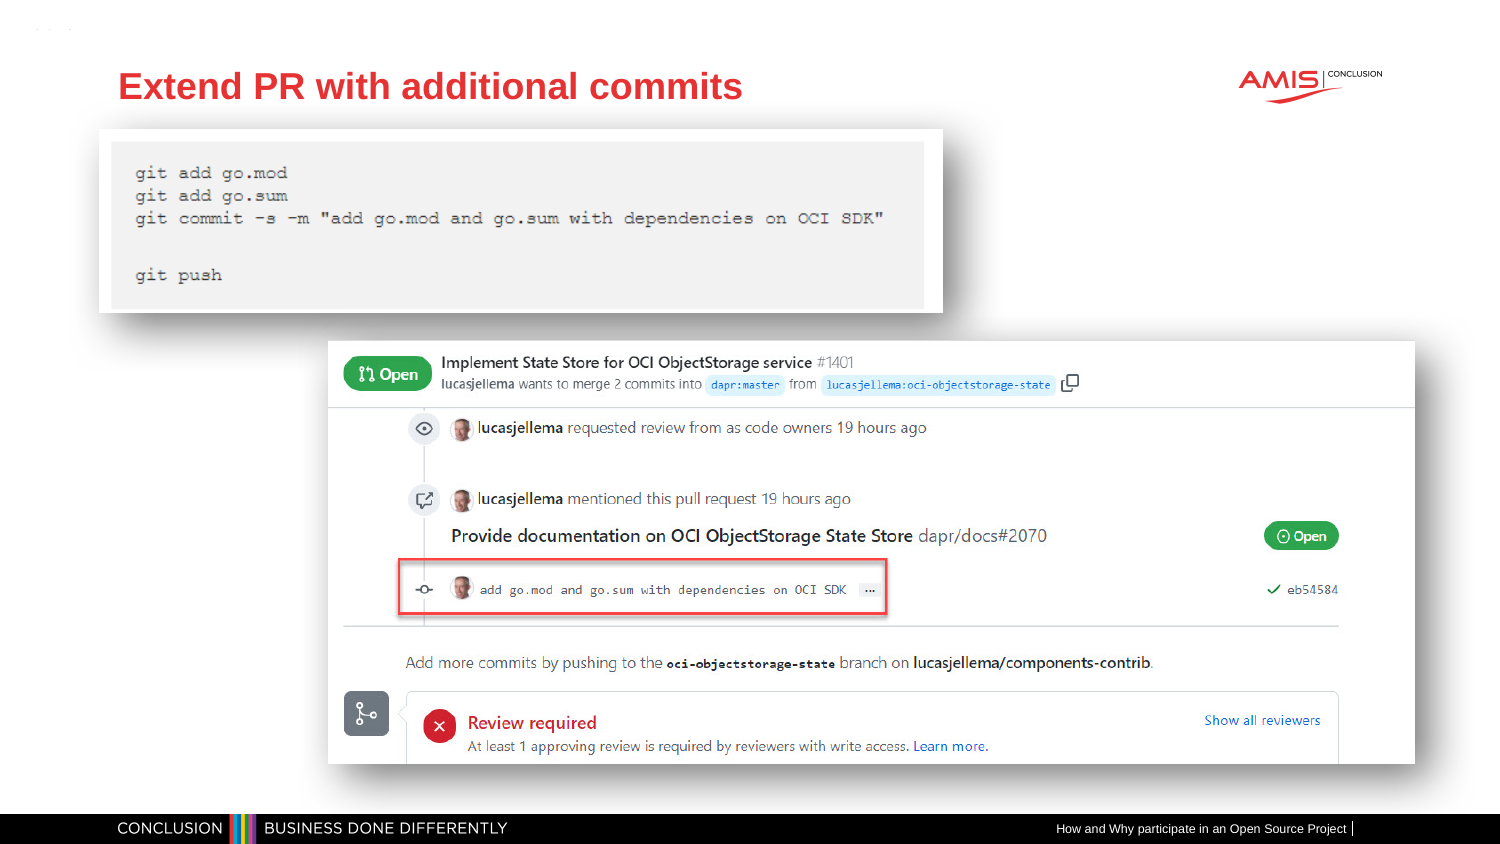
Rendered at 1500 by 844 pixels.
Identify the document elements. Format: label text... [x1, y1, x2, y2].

picture [99, 129, 943, 313]
picture [0, 814, 236, 844]
footer How and Why participate in an Open Source Project [814, 820, 1347, 839]
title Extend PR with additional commits [118, 47, 1205, 130]
picture [328, 340, 1415, 764]
picture [1205, 59, 1388, 106]
picture [239, 814, 1500, 844]
